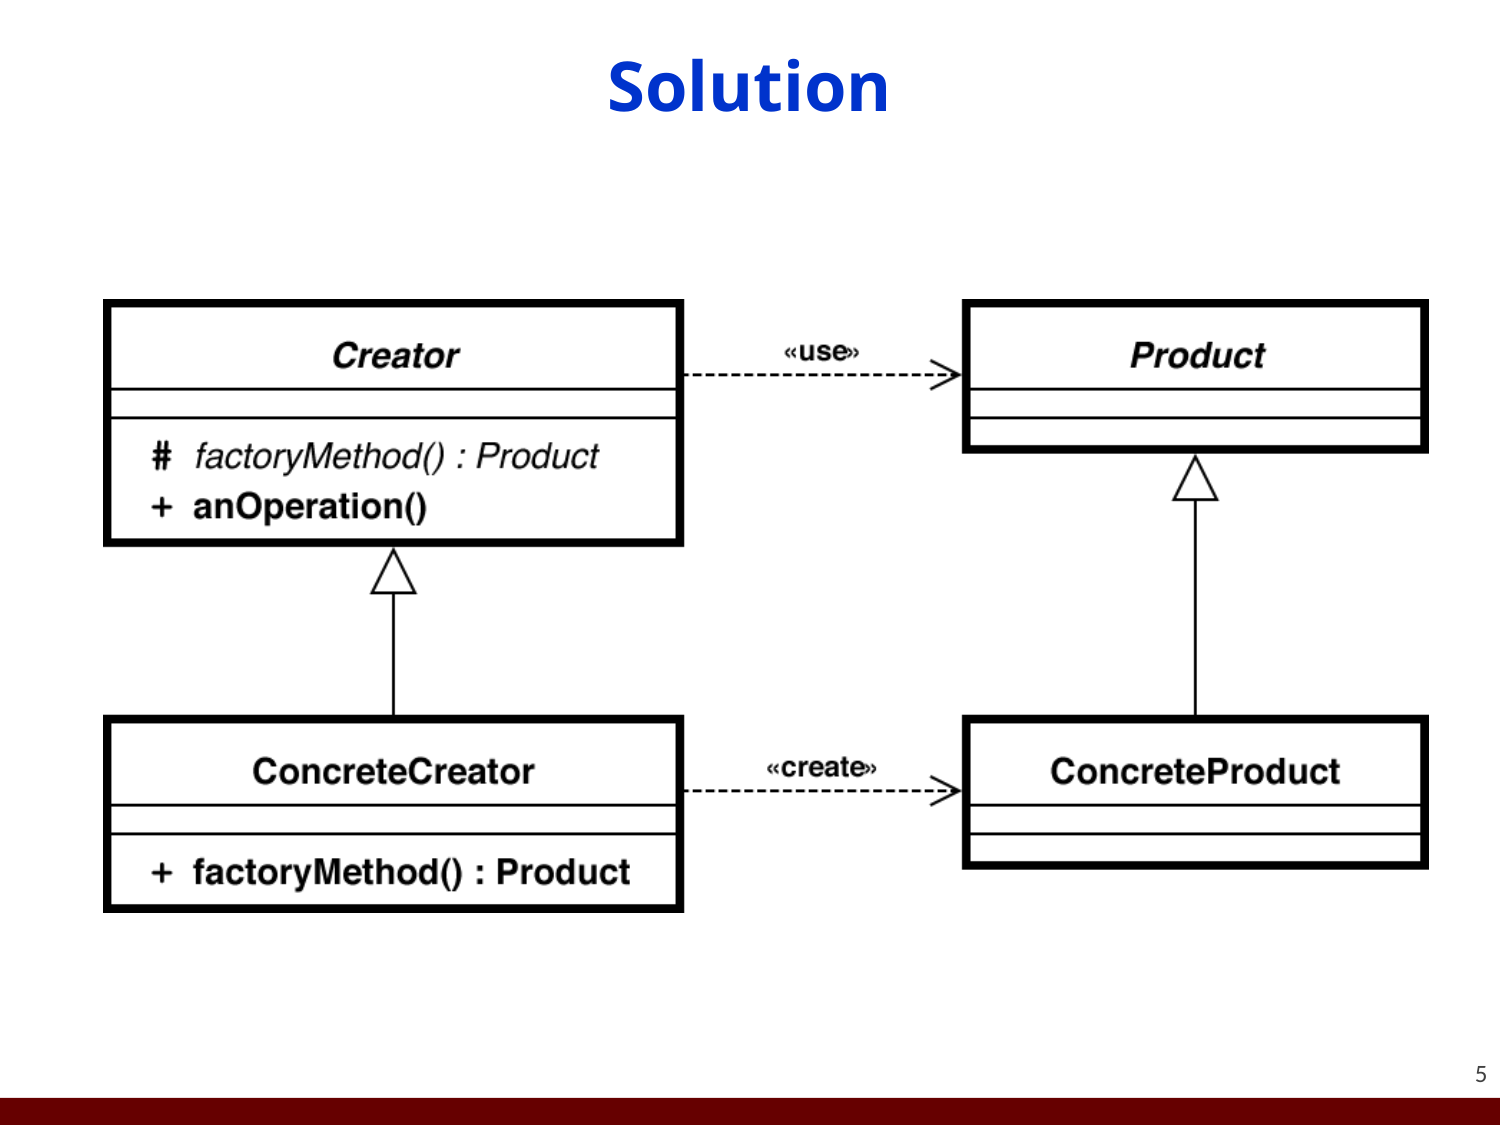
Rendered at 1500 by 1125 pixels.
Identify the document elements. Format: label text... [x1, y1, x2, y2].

title Solution [103, 18, 1397, 160]
picture [102, 299, 1429, 913]
